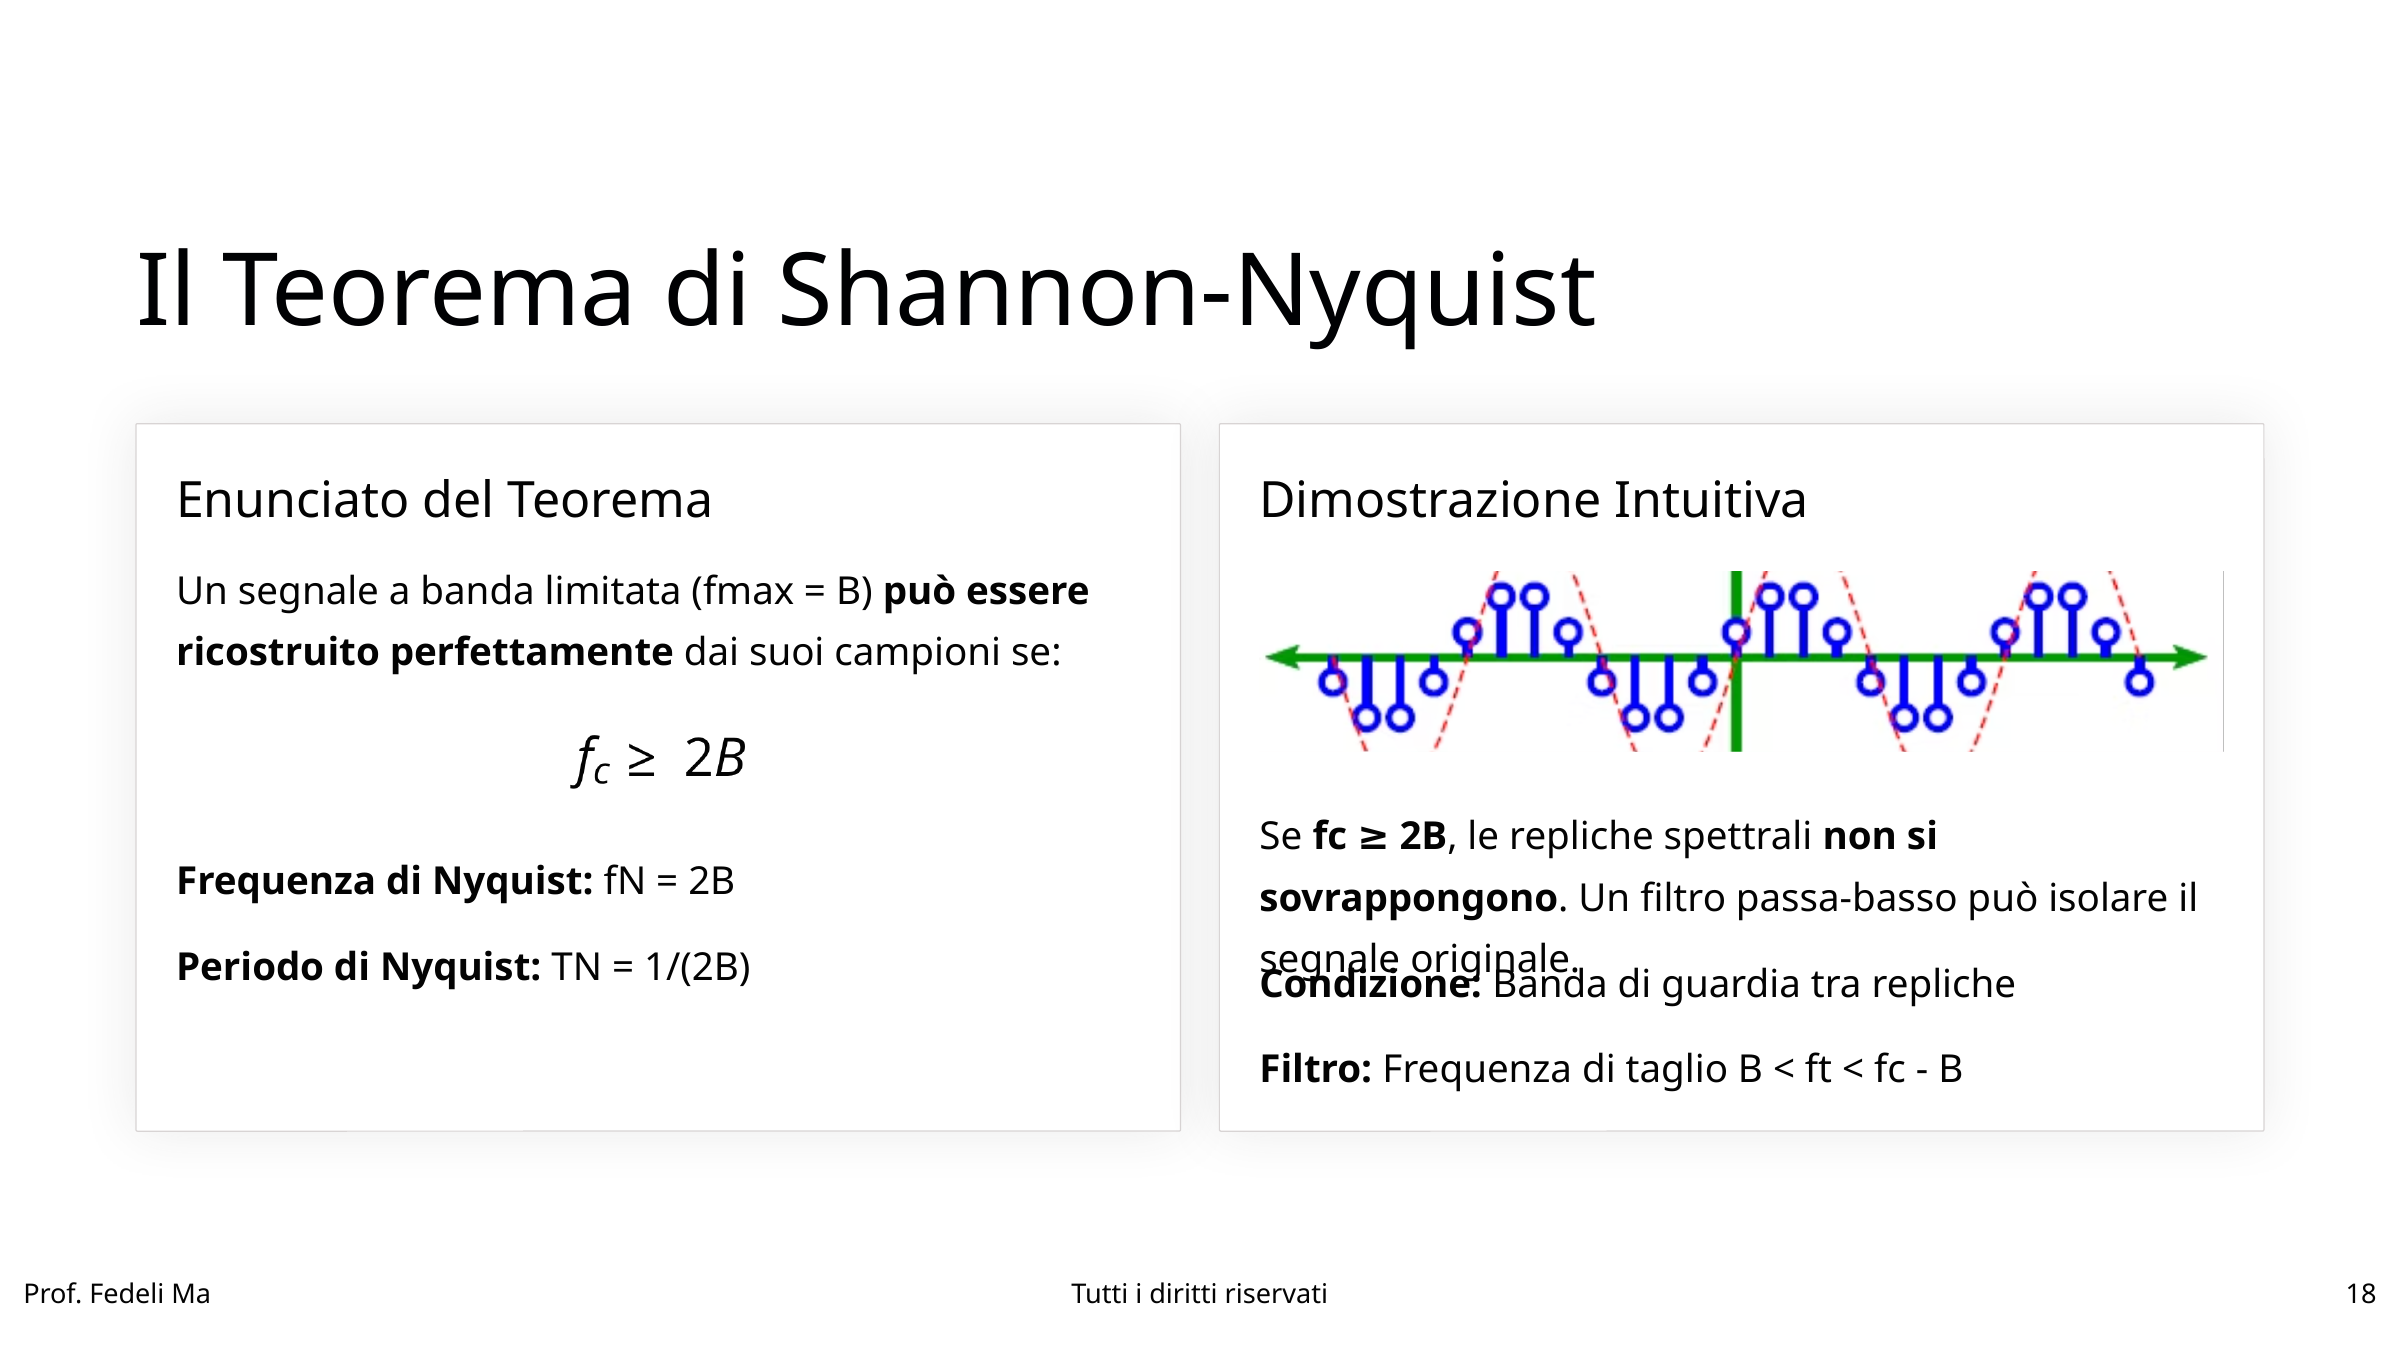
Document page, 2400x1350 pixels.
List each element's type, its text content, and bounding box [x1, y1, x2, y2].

text_box Prof. Fedeli Ma [23, 1266, 222, 1310]
picture [1259, 571, 2224, 752]
text_box Se fc ≥ 2B, le repliche spettrali non si sovrappongono. Un filtro passa-basso può isolare il segnale originale. [1259, 795, 2224, 921]
text_box Dimostrazione Intuitiva [1259, 463, 1769, 528]
text_box Il Teorema di Shannon-Nyquist [136, 218, 1449, 346]
text_box Tutti i diritti riservati [1069, 1266, 1331, 1310]
text_box 18 [2318, 1266, 2377, 1310]
text_box Filtro: Frequenza di taglio B < ft < fc - B [1259, 1028, 2224, 1092]
text_box Enunciato del Teorema [176, 463, 685, 528]
text_box Frequenza di Nyquist: fN = 2B [176, 840, 1141, 903]
text_box Un segnale a banda limitata (fmax = B) può essere ricostruito perfettamente dai suoi campioni se: [176, 550, 1141, 675]
text_box Periodo di Nyquist: TN = 1/(2B) [176, 926, 1141, 989]
text_box [1219, 423, 2264, 1132]
picture [176, 724, 1141, 792]
text_box Condizione: Banda di guardia tra repliche [1259, 943, 2224, 1006]
text_box [135, 423, 1181, 1132]
